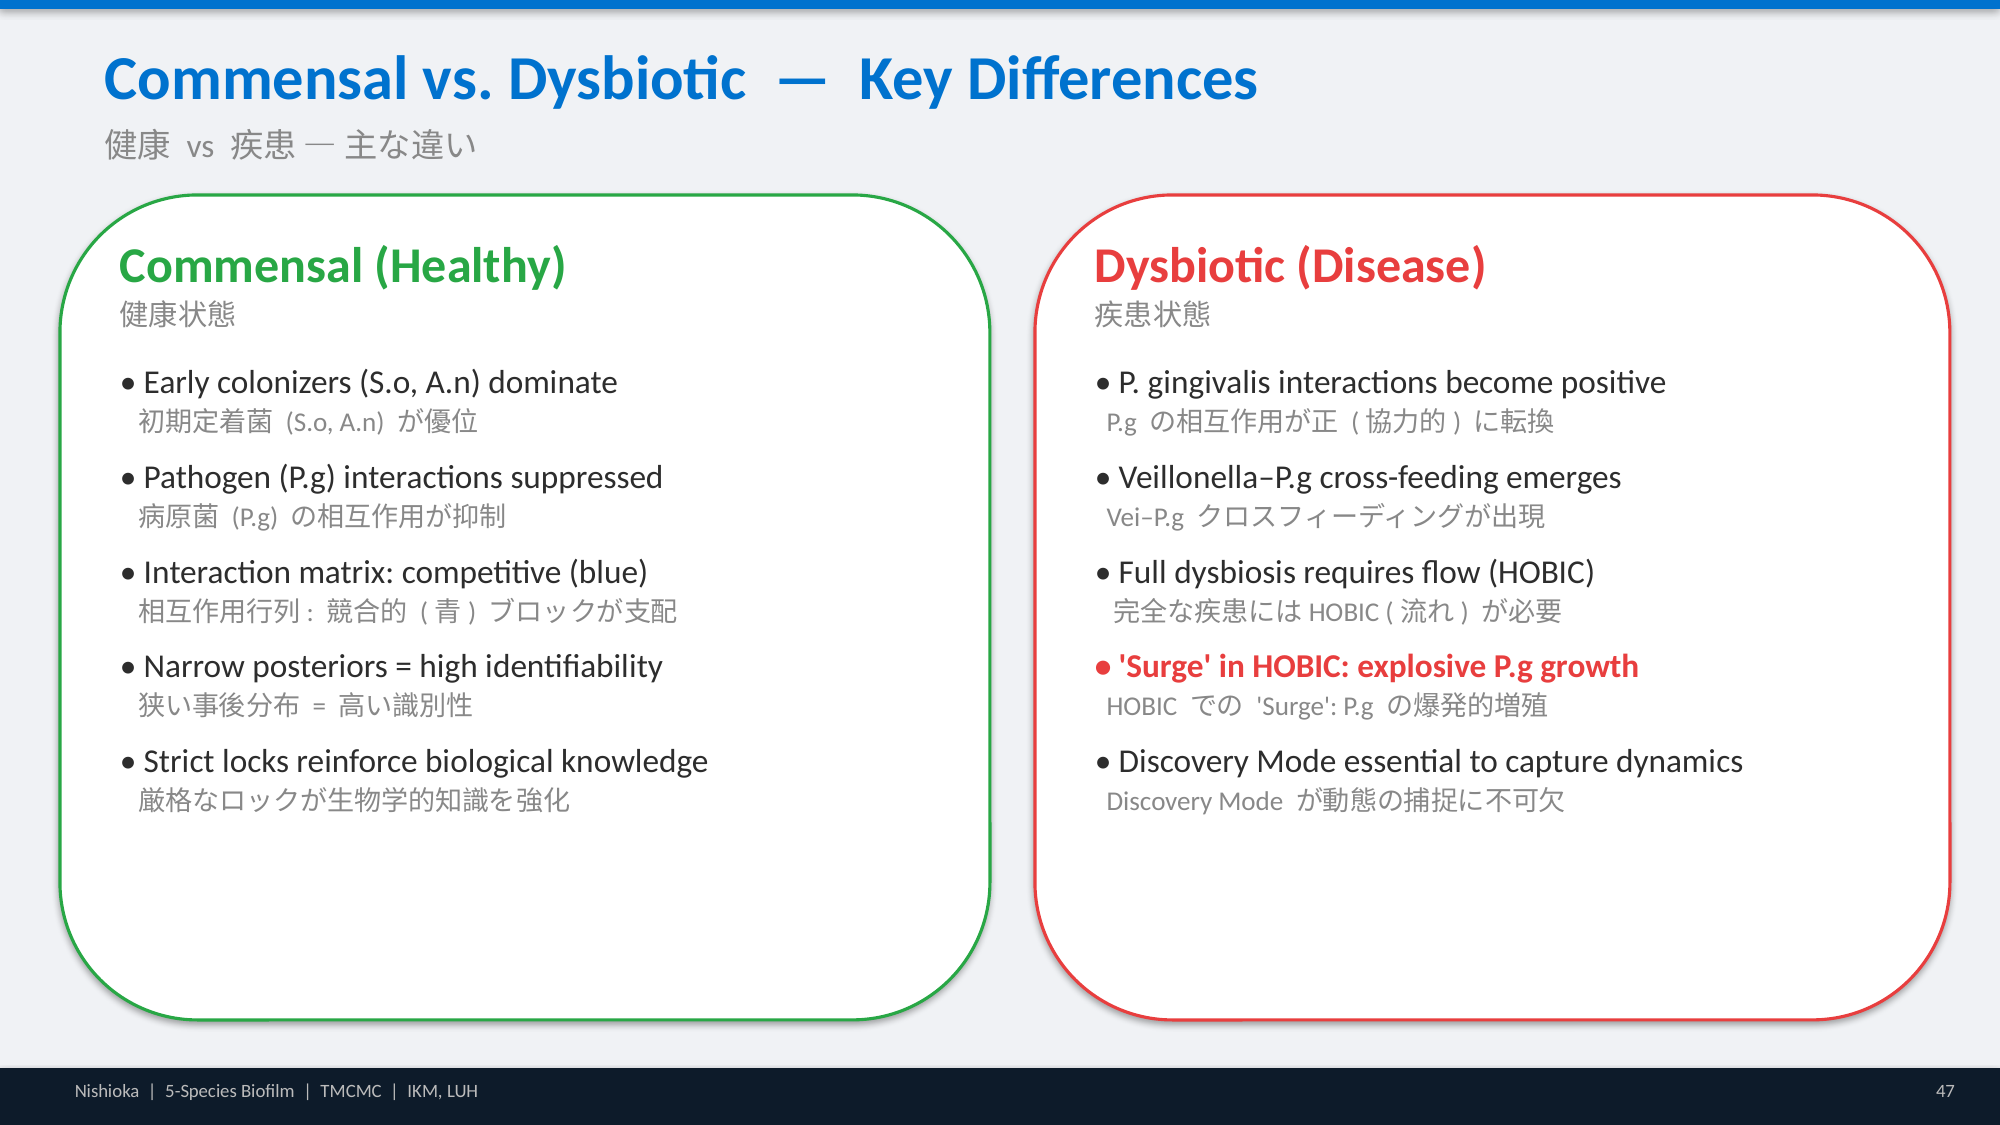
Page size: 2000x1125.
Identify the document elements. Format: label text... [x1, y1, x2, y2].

text_box Commensal vs. Dysbiotic — Key Differences [89, 29, 1890, 116]
text_box Nishioka | 5-Species Biofilm | TMCMC | IKM, LUH [59, 1071, 1260, 1119]
text_box [0, 1067, 2000, 1125]
text_box [59, 230, 991, 1021]
text_box [111, 194, 939, 224]
text_box 47 [1819, 1071, 1970, 1119]
text_box Commensal (Healthy) 健康状態 • Early colonizers (S.o, A.n) dominate 初期定着菌 (S.o, A.n) が優位 • Pathogen (P.g) interactions suppressed 病原菌 (P.g) の相互作用が抑制 • Interaction matrix: competitive (blue) 相互作用行列: 競合的 (青) ブロックが支配 • Narrow posteriors = high identifiability 狭い事後分布 = 高い識別性 • Strict locks reinforce biological knowledge 厳格なロックが生物学的知識を強化 [104, 224, 975, 824]
text_box [0, 0, 2000, 10]
text_box 健康 vs 疾患 — 主な違い [89, 116, 1890, 170]
text_box Dysbiotic (Disease) 疾患状態 • P. gingivalis interactions become positive P.g の相互作用が正 (協力的) に転換 • Veillonella–P.g cross-feeding emerges Vei–P.g クロスフィーディングが出現 • Full dysbiosis requires flow (HOBIC) 完全な疾患にはHOBIC (流れ) が必要 • 'Surge' in HOBIC: explosive P.g growth HOBIC での 'Surge': P.g の爆発的増殖 • Discovery Mode essential to capture dynamics Discovery Mode が動態の捕捉に不可欠 [1079, 224, 1920, 824]
text_box [1086, 194, 1899, 224]
text_box [1034, 230, 1951, 1021]
